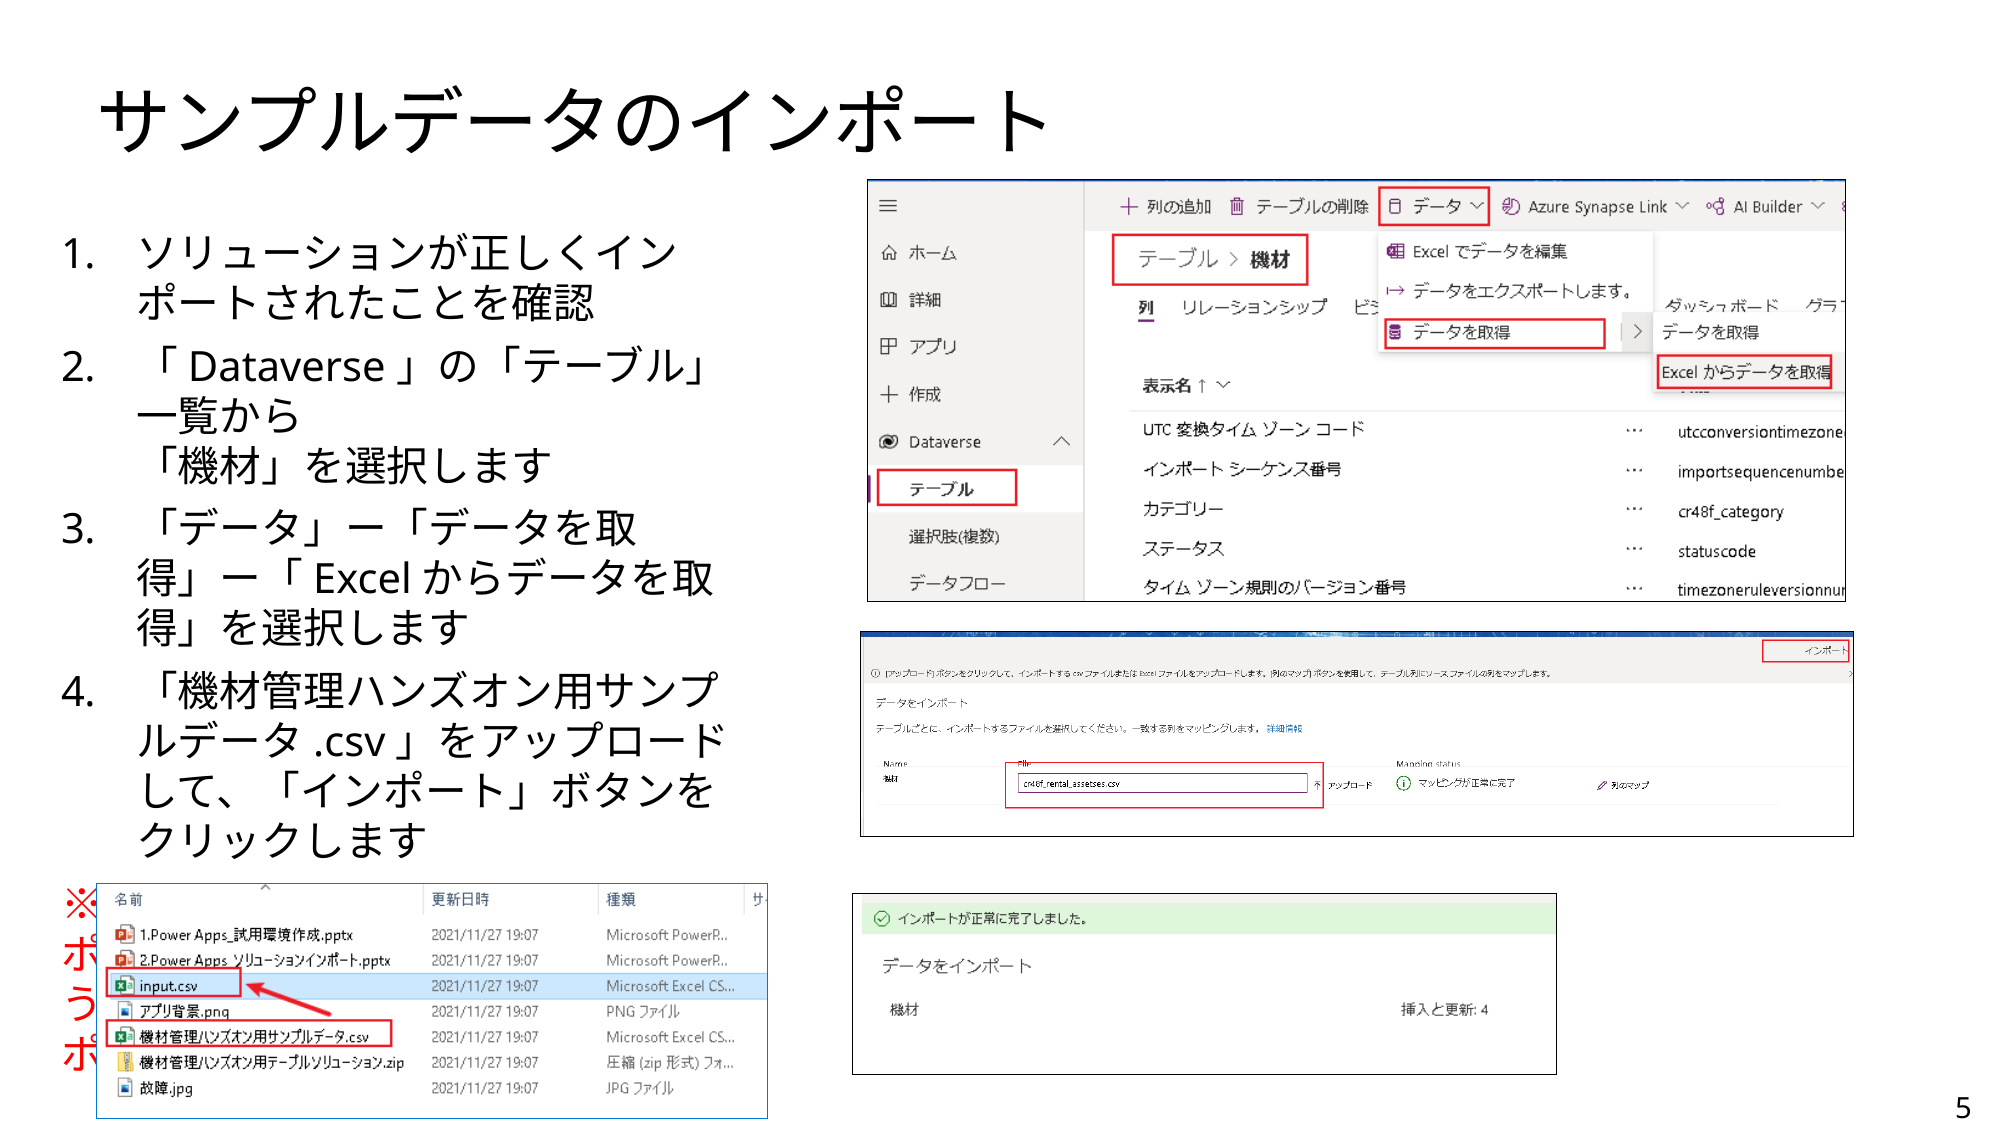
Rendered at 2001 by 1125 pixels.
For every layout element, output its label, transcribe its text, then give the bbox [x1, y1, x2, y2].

title サンプルデータのインポート [96, 75, 1904, 166]
picture [867, 179, 1846, 603]
picture [96, 883, 768, 1120]
text_box ソリューションが正しくインポートされたことを確認 「Dataverse」の「テーブル」一覧から 「機材」を選択します 「データ」ー「データを取得」ー「Excelからデータを取得」を選択します 「機材管理ハンズオン用サンプルデータ.csv」をアップロードして、「インポート」ボタンをクリックします ※ファイル名は長すぎるとインポートエラーになるため、以下のようにinput.csvに変更してからインポート [61, 227, 733, 1078]
picture [851, 892, 1557, 1075]
picture [859, 631, 1854, 837]
